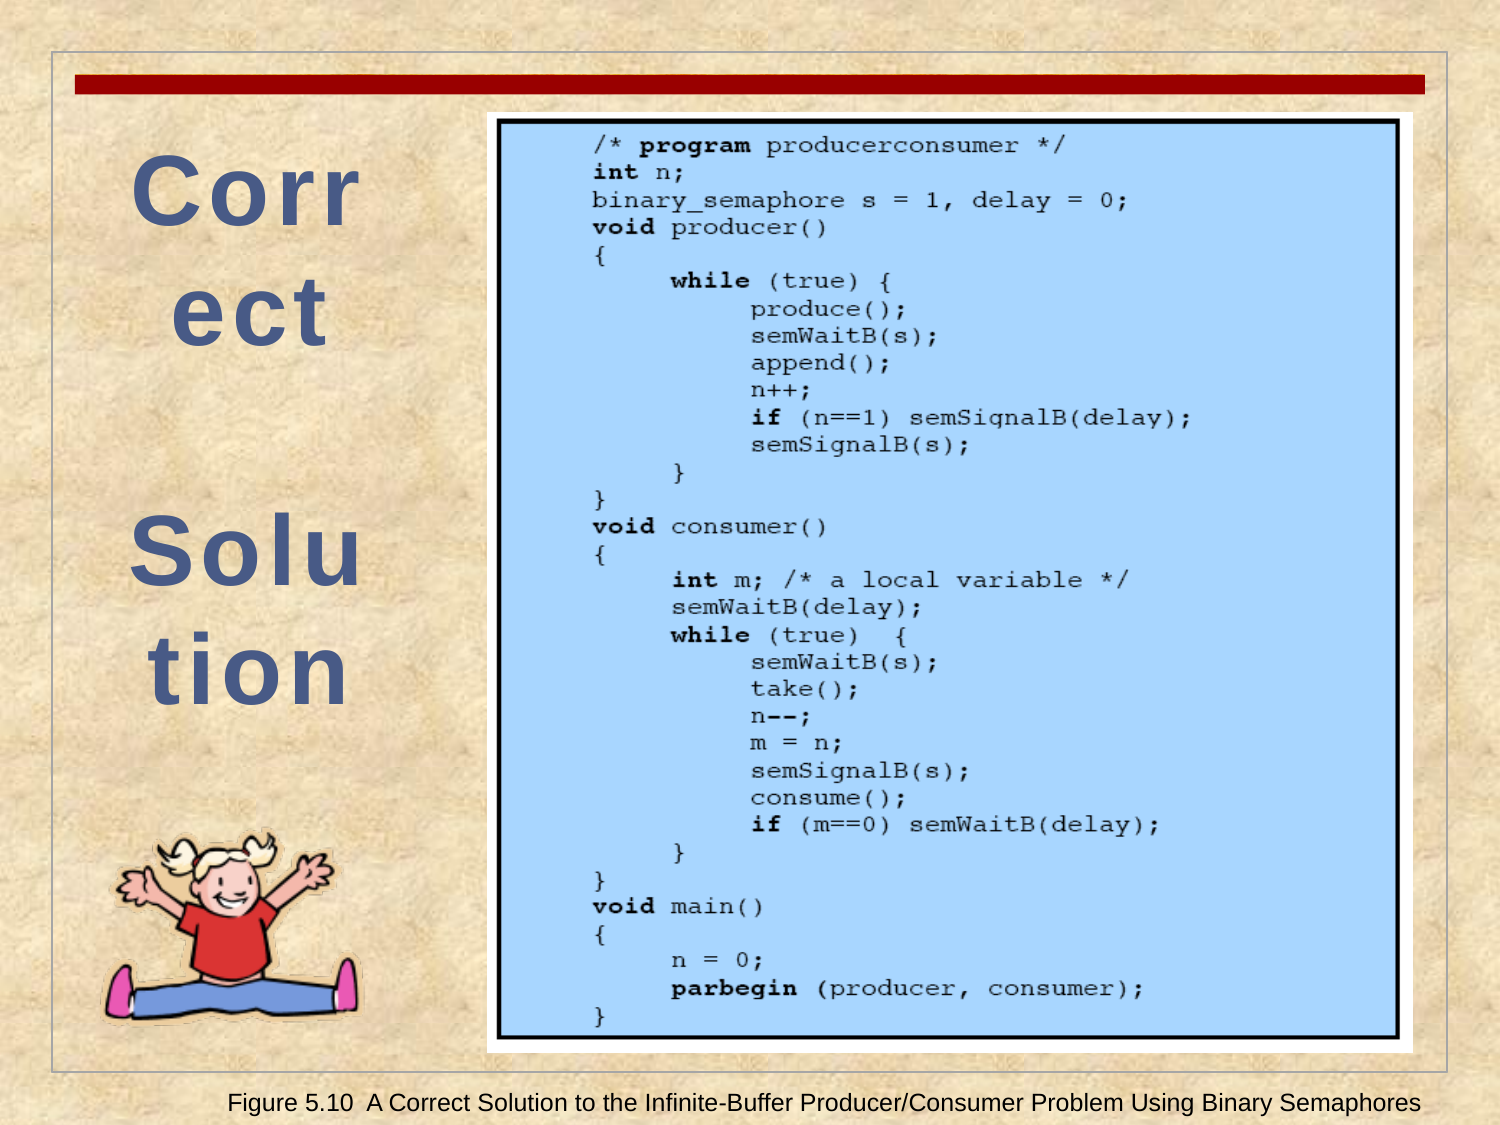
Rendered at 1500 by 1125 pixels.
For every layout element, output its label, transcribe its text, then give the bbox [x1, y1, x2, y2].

text_box Correct Solution [112, 117, 386, 733]
picture [0, 0, 1500, 1125]
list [486, 111, 1414, 1054]
text_box Figure 5.10 A Correct Solution to the Infinite-Buffer Producer/Consumer Problem Using Binary Semaphores [212, 1079, 1500, 1125]
